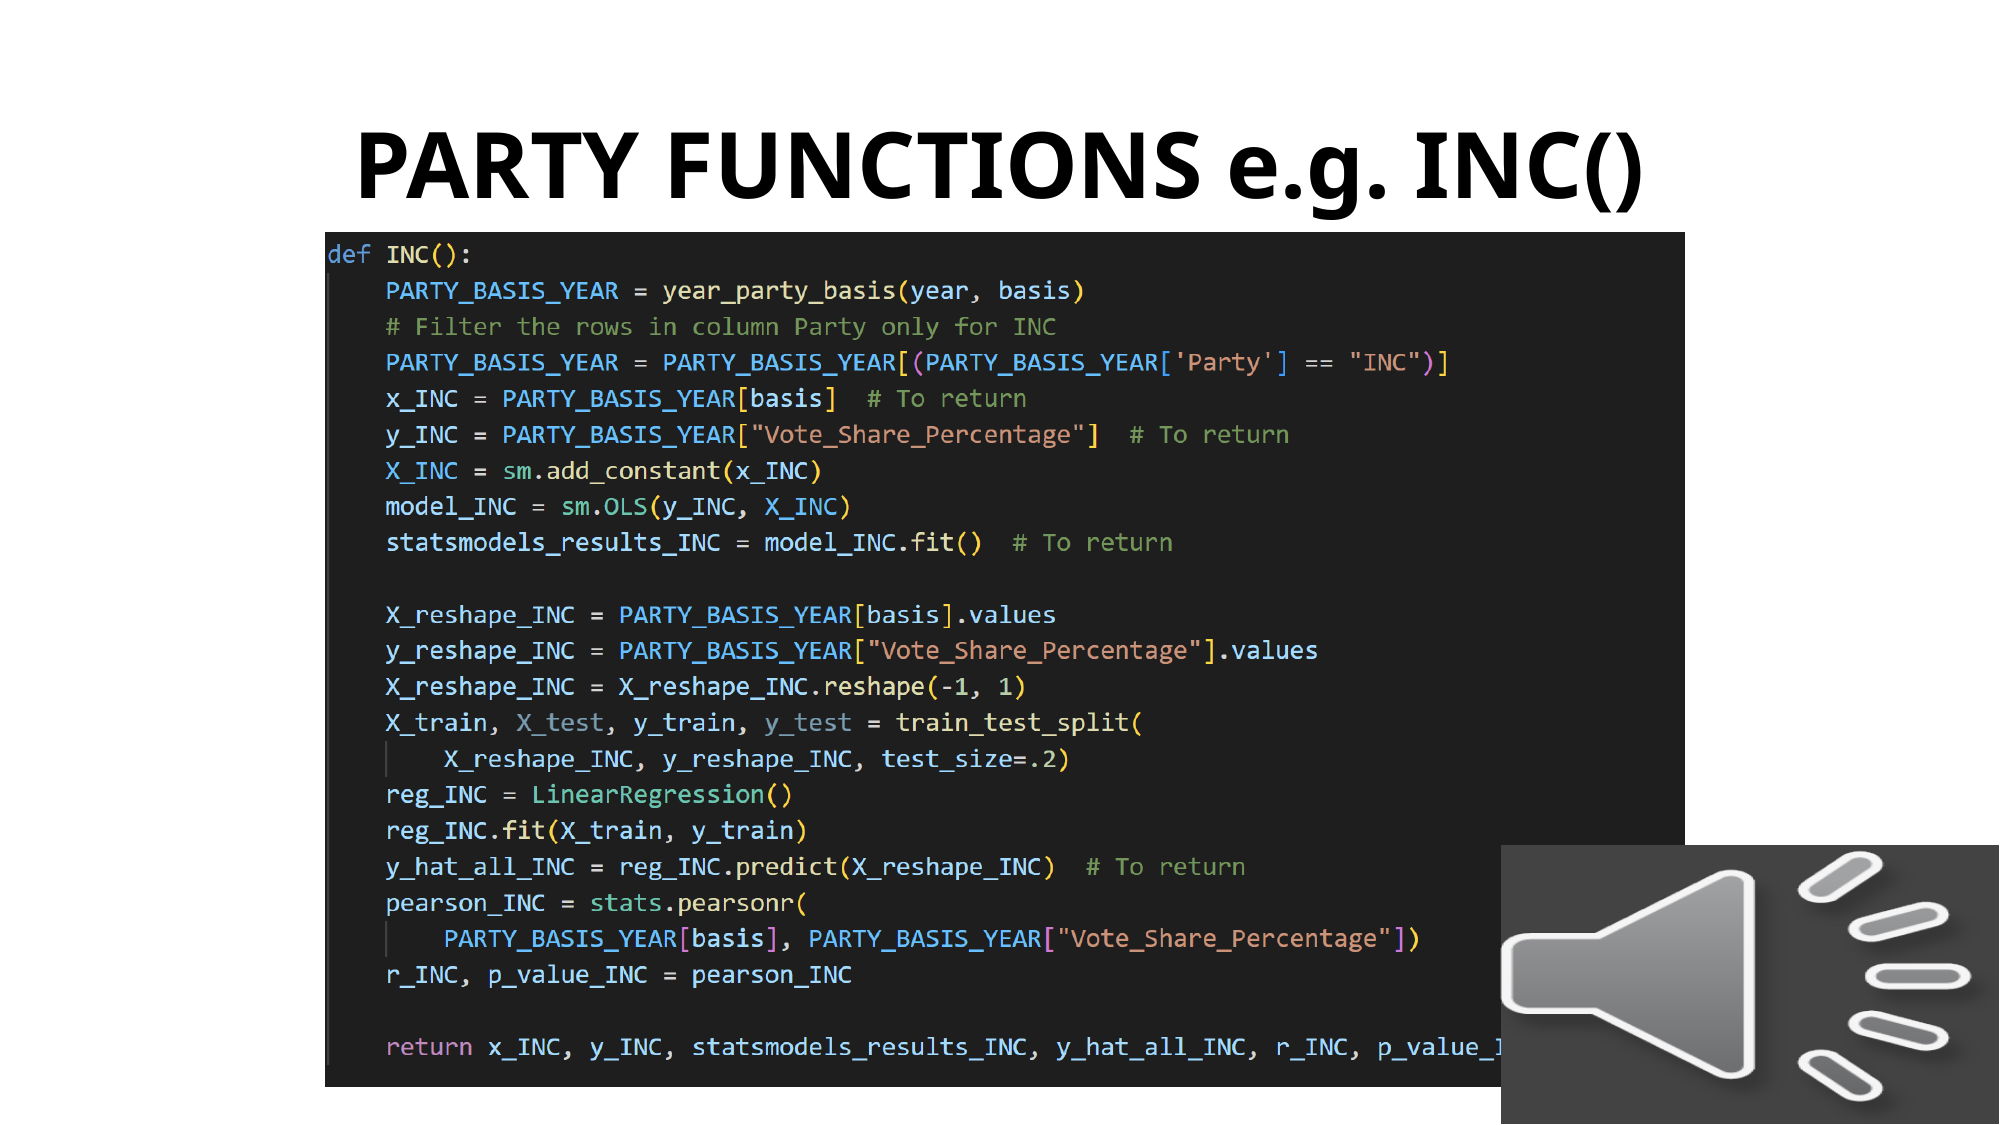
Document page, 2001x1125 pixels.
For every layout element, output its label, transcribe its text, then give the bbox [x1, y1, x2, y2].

title PARTY FUNCTIONS e.g. INC() [137, 59, 1863, 278]
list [325, 232, 1685, 1087]
picture [1499, 843, 2000, 1125]
